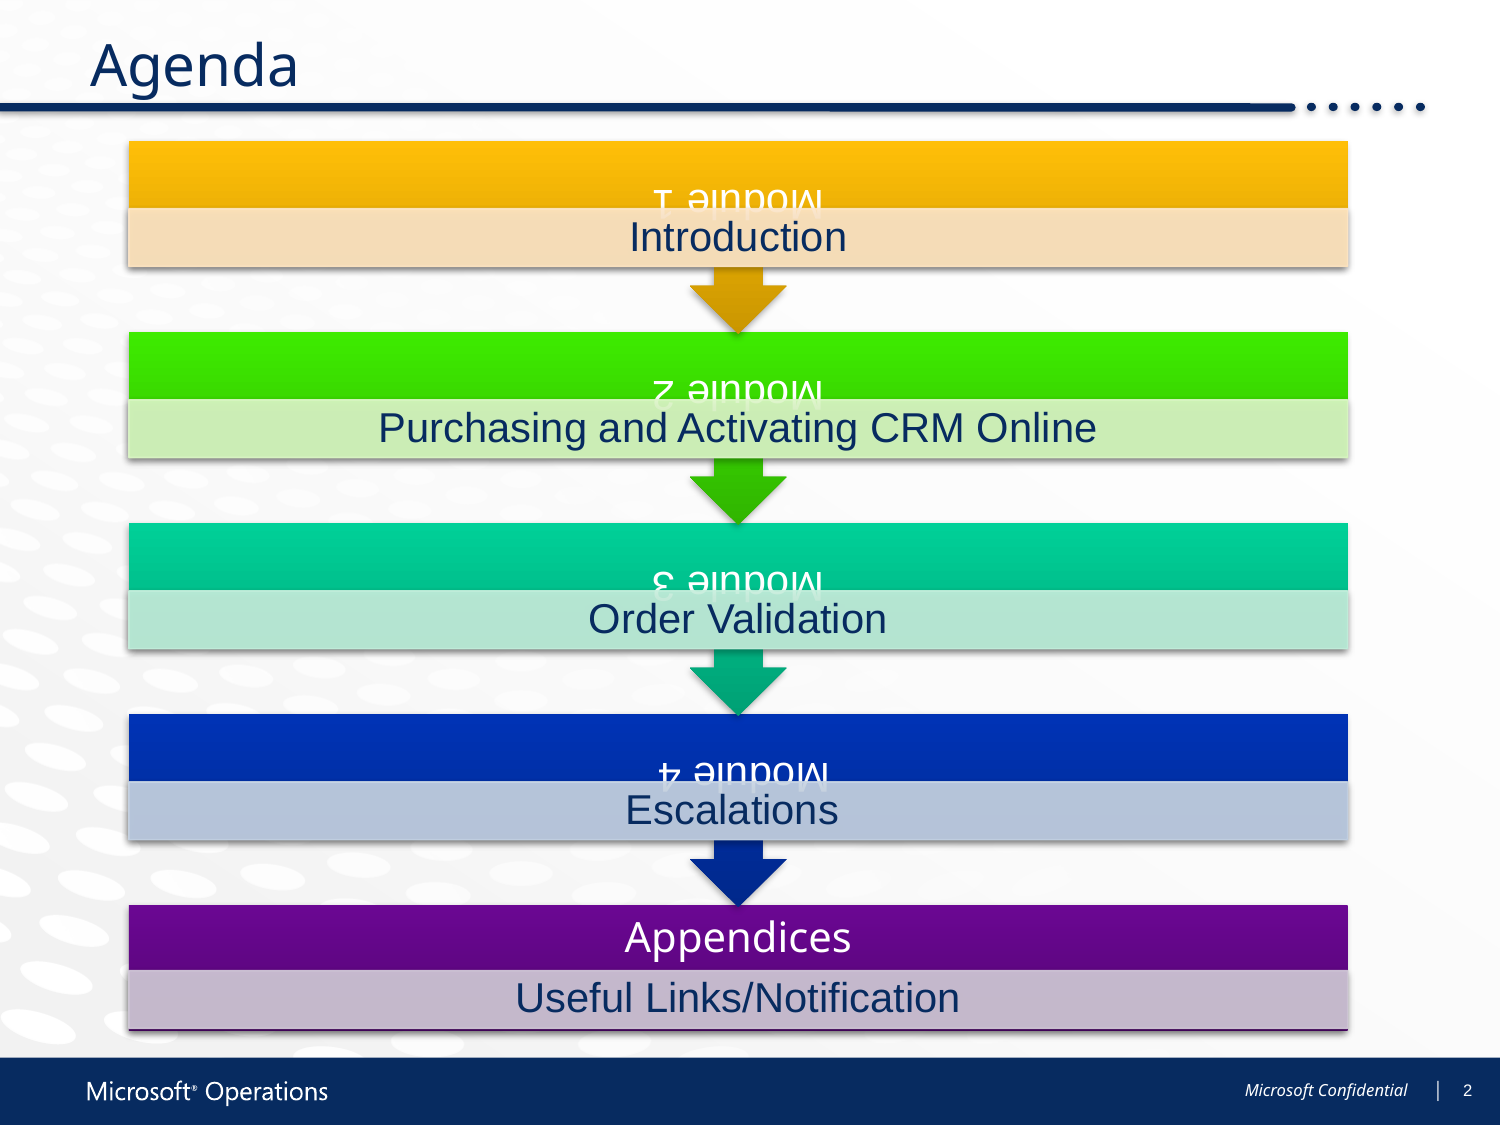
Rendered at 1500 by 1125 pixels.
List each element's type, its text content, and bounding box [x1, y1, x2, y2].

title Agenda [75, 12, 1425, 113]
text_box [128, 140, 1348, 1032]
picture [0, 0, 1500, 1057]
